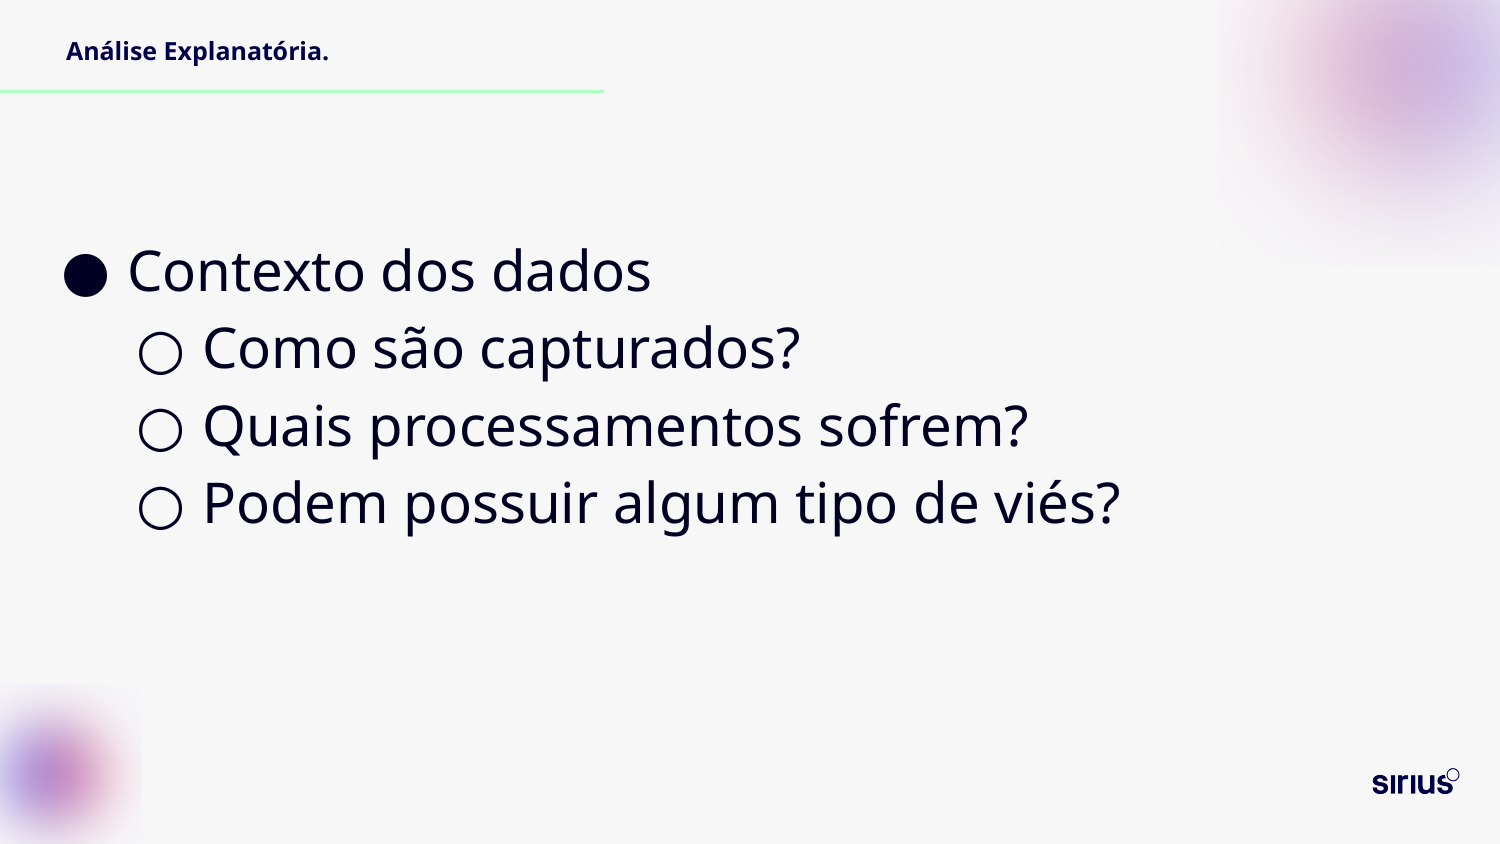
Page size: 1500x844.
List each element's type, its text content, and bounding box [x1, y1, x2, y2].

picture [1367, 765, 1465, 798]
title Análise Explanatória. [51, 40, 646, 81]
picture [0, 683, 143, 844]
list Contexto dos dados Como são capturados? Quais processamentos sofrem? Podem possuir algum tipo de viés? [37, 209, 1393, 738]
